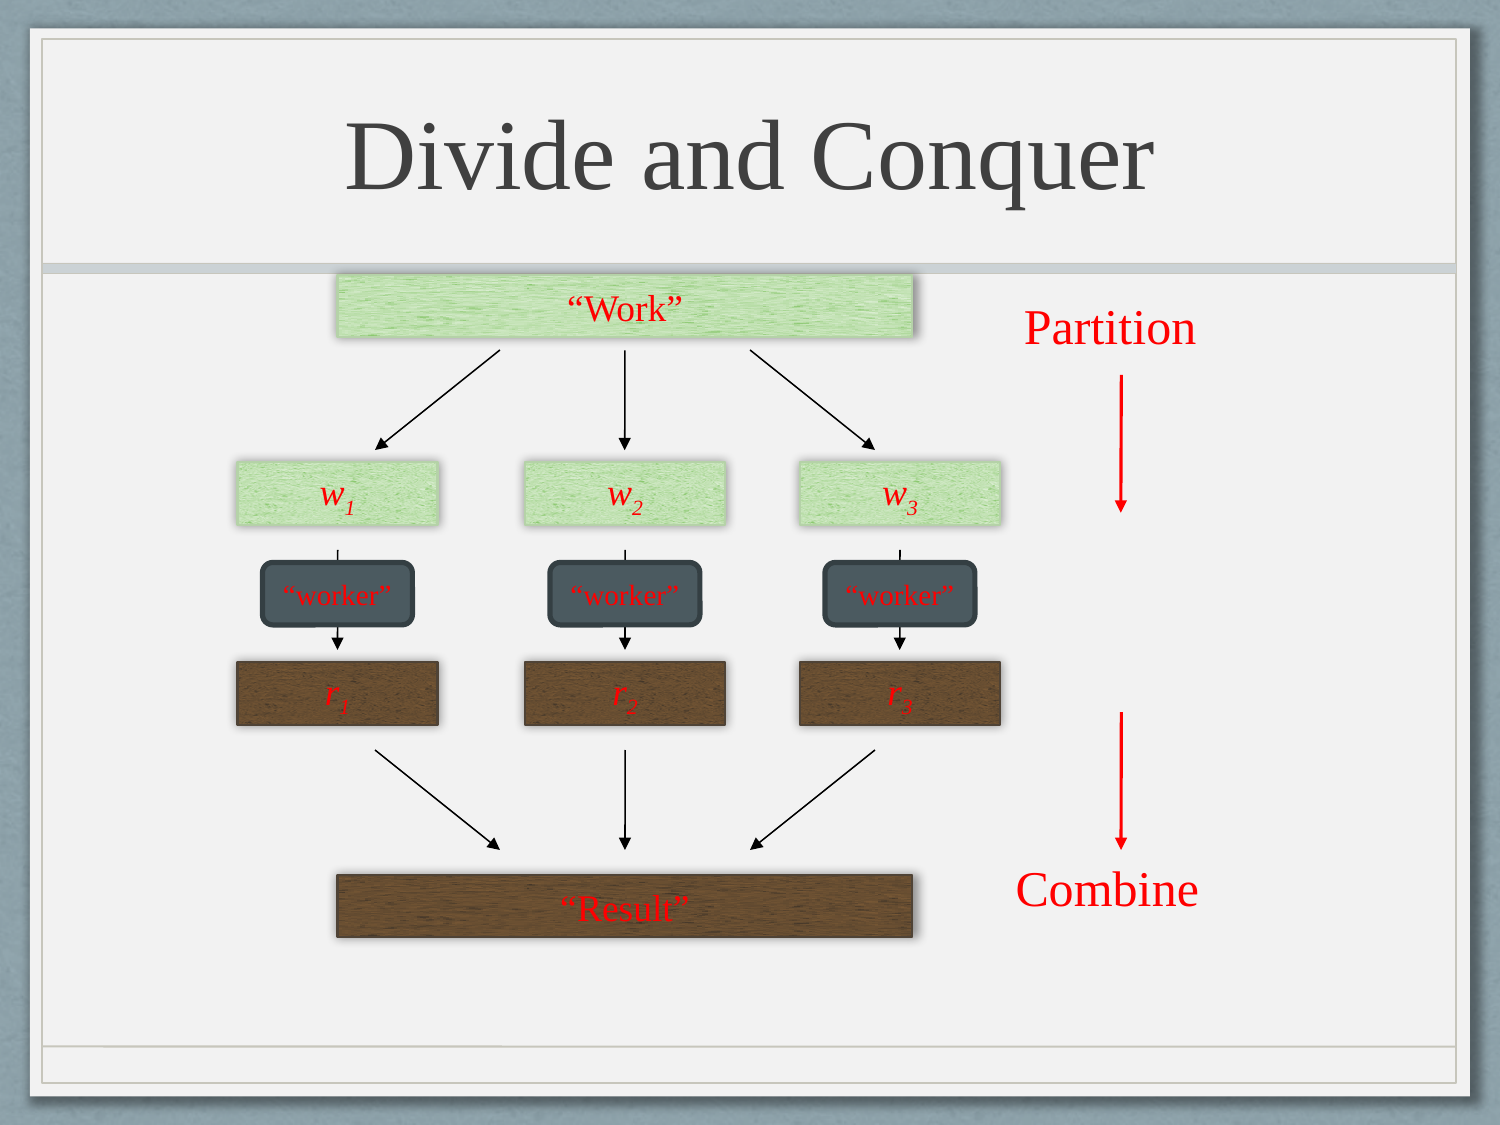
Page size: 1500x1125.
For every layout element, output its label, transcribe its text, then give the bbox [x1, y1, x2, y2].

text_box “worker” [259, 559, 416, 628]
text_box “worker” [822, 559, 978, 628]
text_box Combine [1000, 849, 1215, 924]
text_box r2 [524, 661, 726, 726]
text_box w3 [799, 461, 1001, 526]
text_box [374, 749, 501, 851]
text_box Partition [1009, 287, 1212, 363]
text_box w2 [524, 461, 726, 526]
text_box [374, 349, 501, 451]
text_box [749, 749, 876, 851]
text_box “Work” [336, 274, 913, 338]
text_box r3 [799, 661, 1001, 726]
text_box “worker” [547, 559, 703, 628]
text_box “Result” [336, 874, 913, 938]
text_box w1 [236, 461, 439, 526]
title Divide and Conquer [147, 40, 1353, 260]
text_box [749, 349, 876, 451]
text_box r1 [236, 661, 439, 726]
